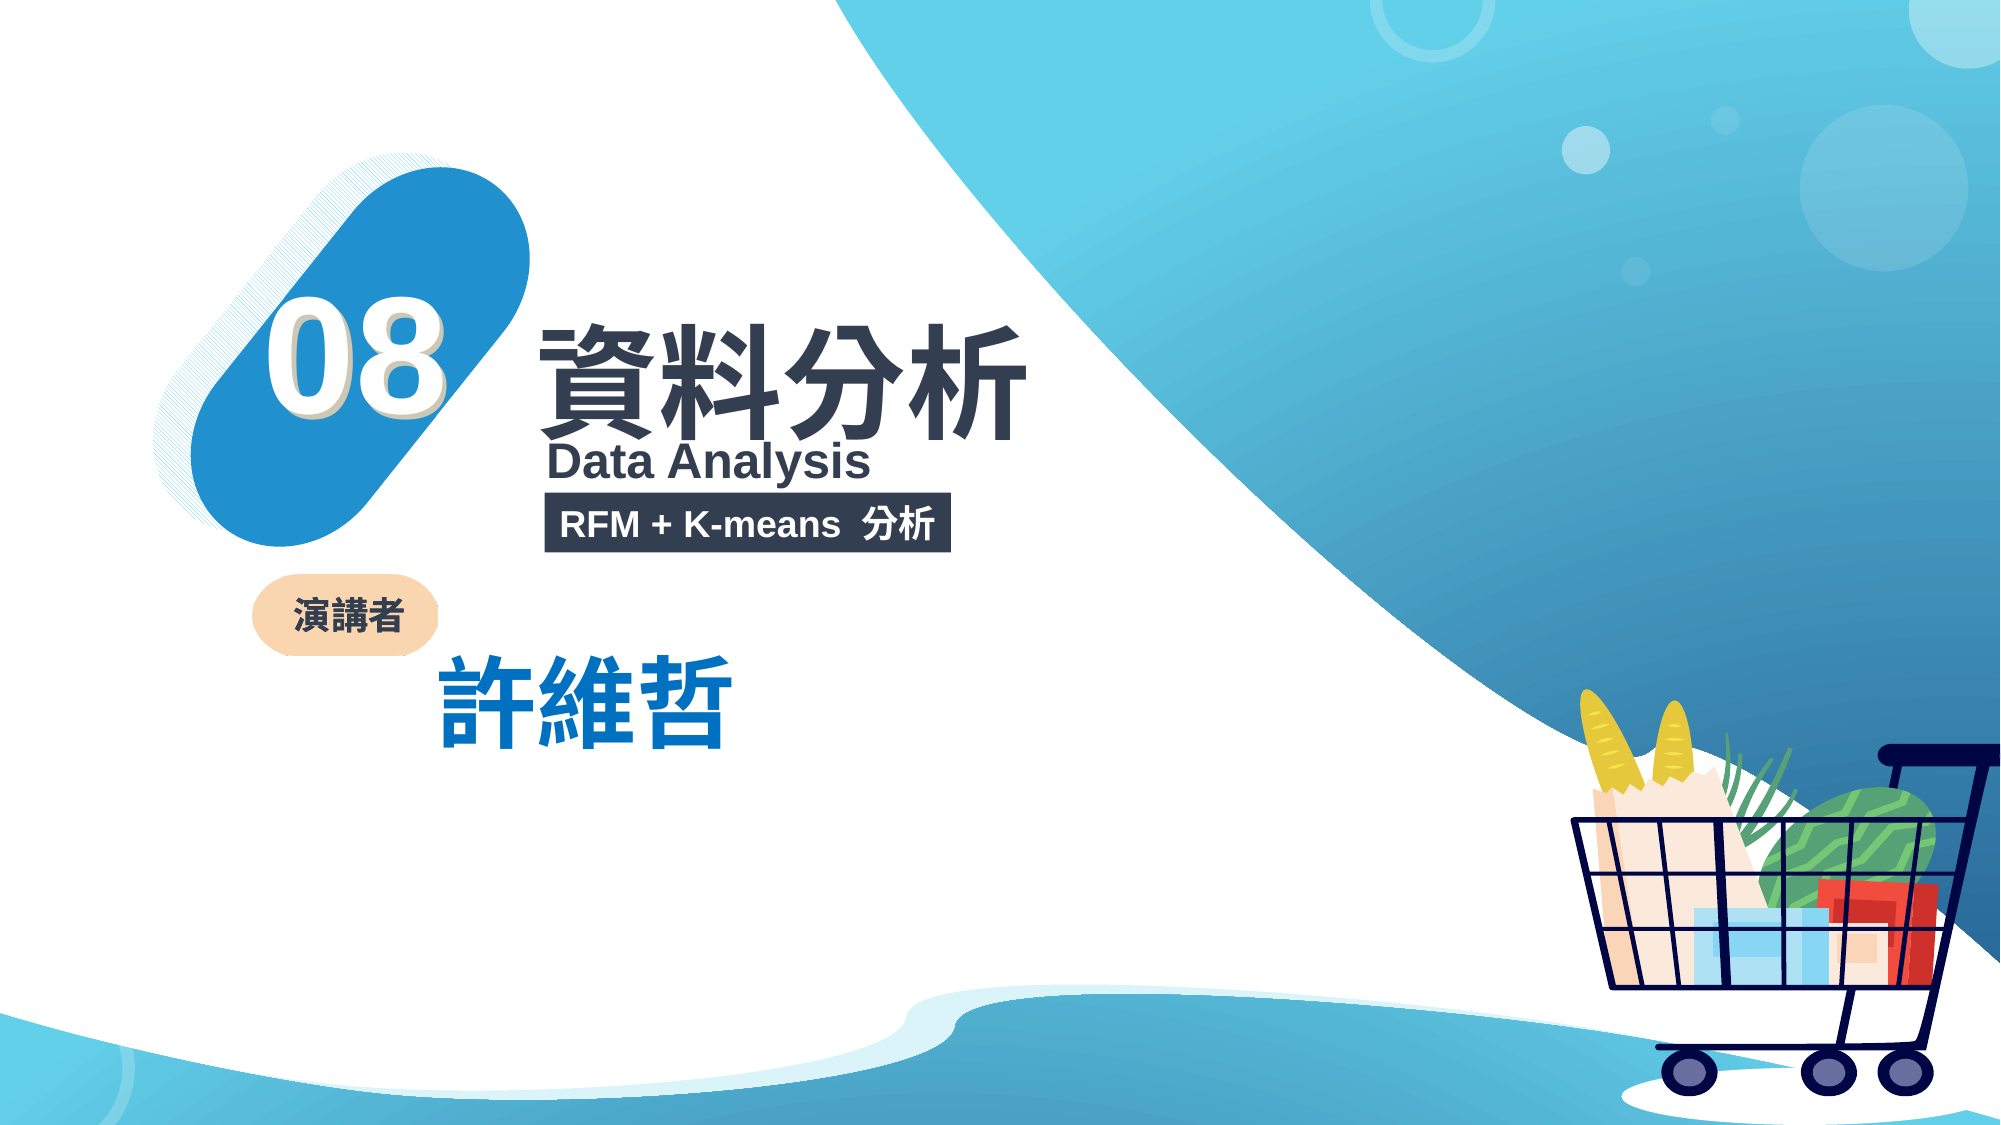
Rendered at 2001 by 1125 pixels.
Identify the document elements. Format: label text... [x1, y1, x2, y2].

text_box Data Analysis [531, 421, 2000, 496]
text_box 演講者 [278, 557, 452, 678]
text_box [247, 239, 519, 462]
picture [252, 574, 278, 656]
text_box 許維哲 [359, 632, 815, 768]
text_box RFM + K-means 分析 [544, 492, 951, 553]
text_box 資料分析 [520, 315, 1182, 465]
slide_number 55 [1412, 1042, 1863, 1103]
